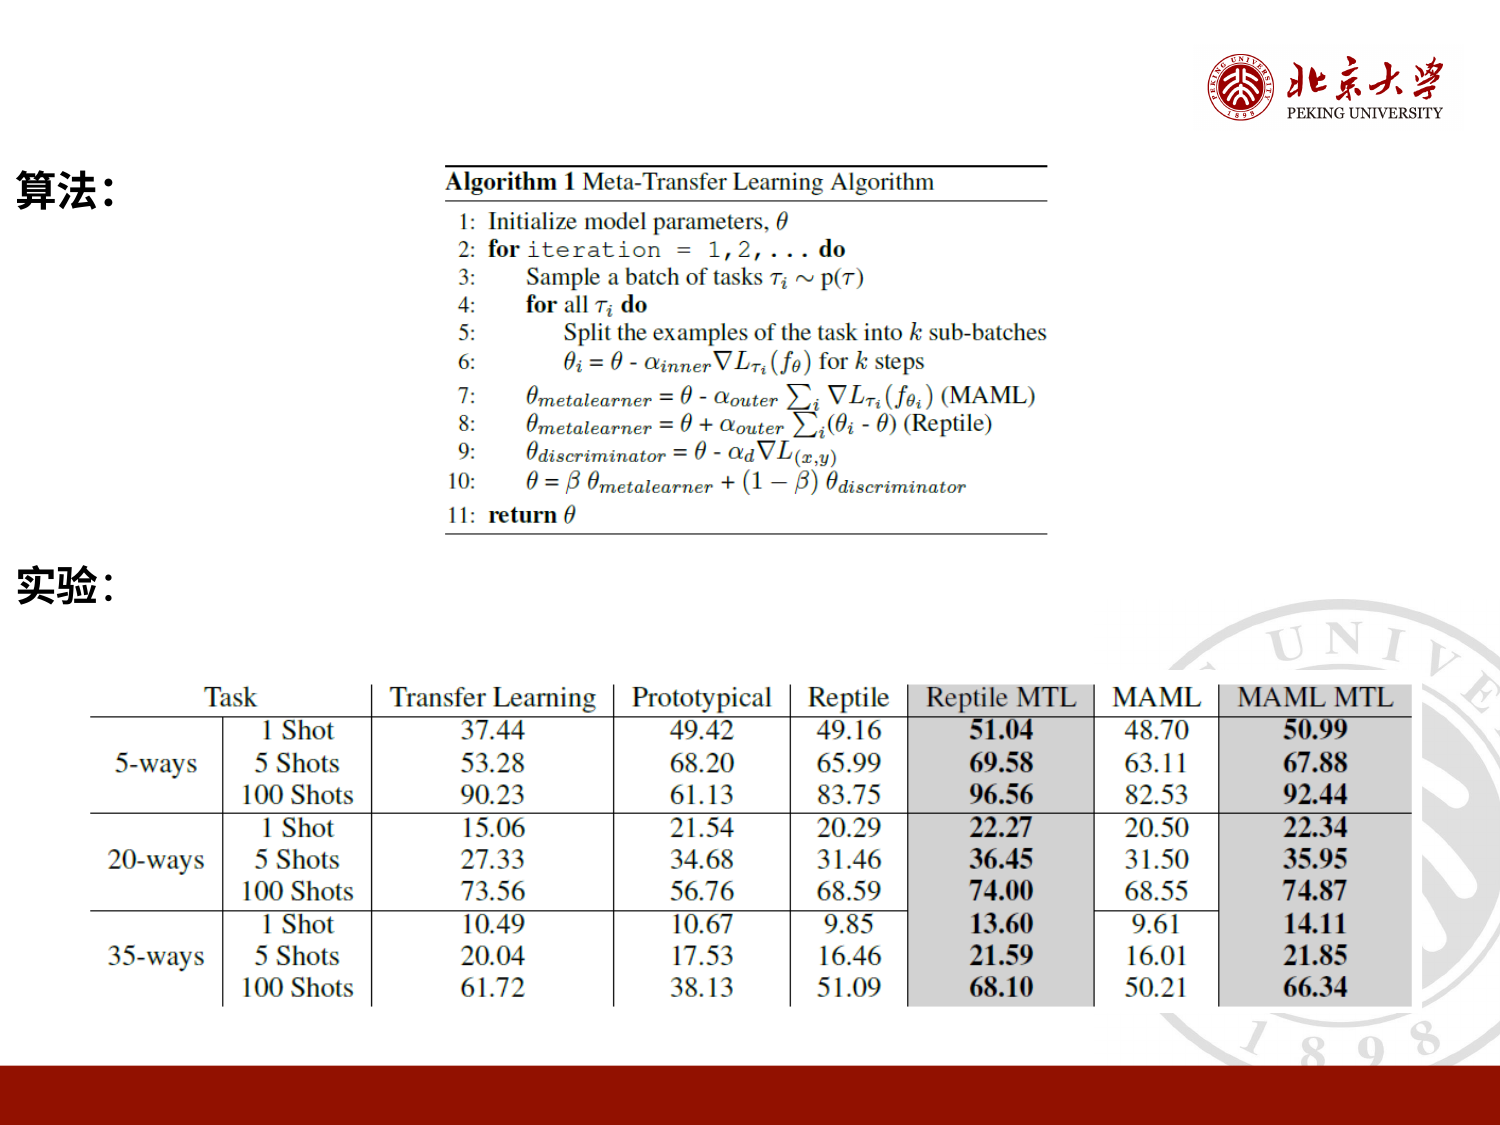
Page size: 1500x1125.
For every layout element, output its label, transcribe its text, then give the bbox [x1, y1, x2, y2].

picture [443, 162, 1057, 541]
picture [1193, 44, 1464, 131]
list 算法： 实验： [0, 162, 1500, 1125]
picture [77, 670, 1423, 1013]
